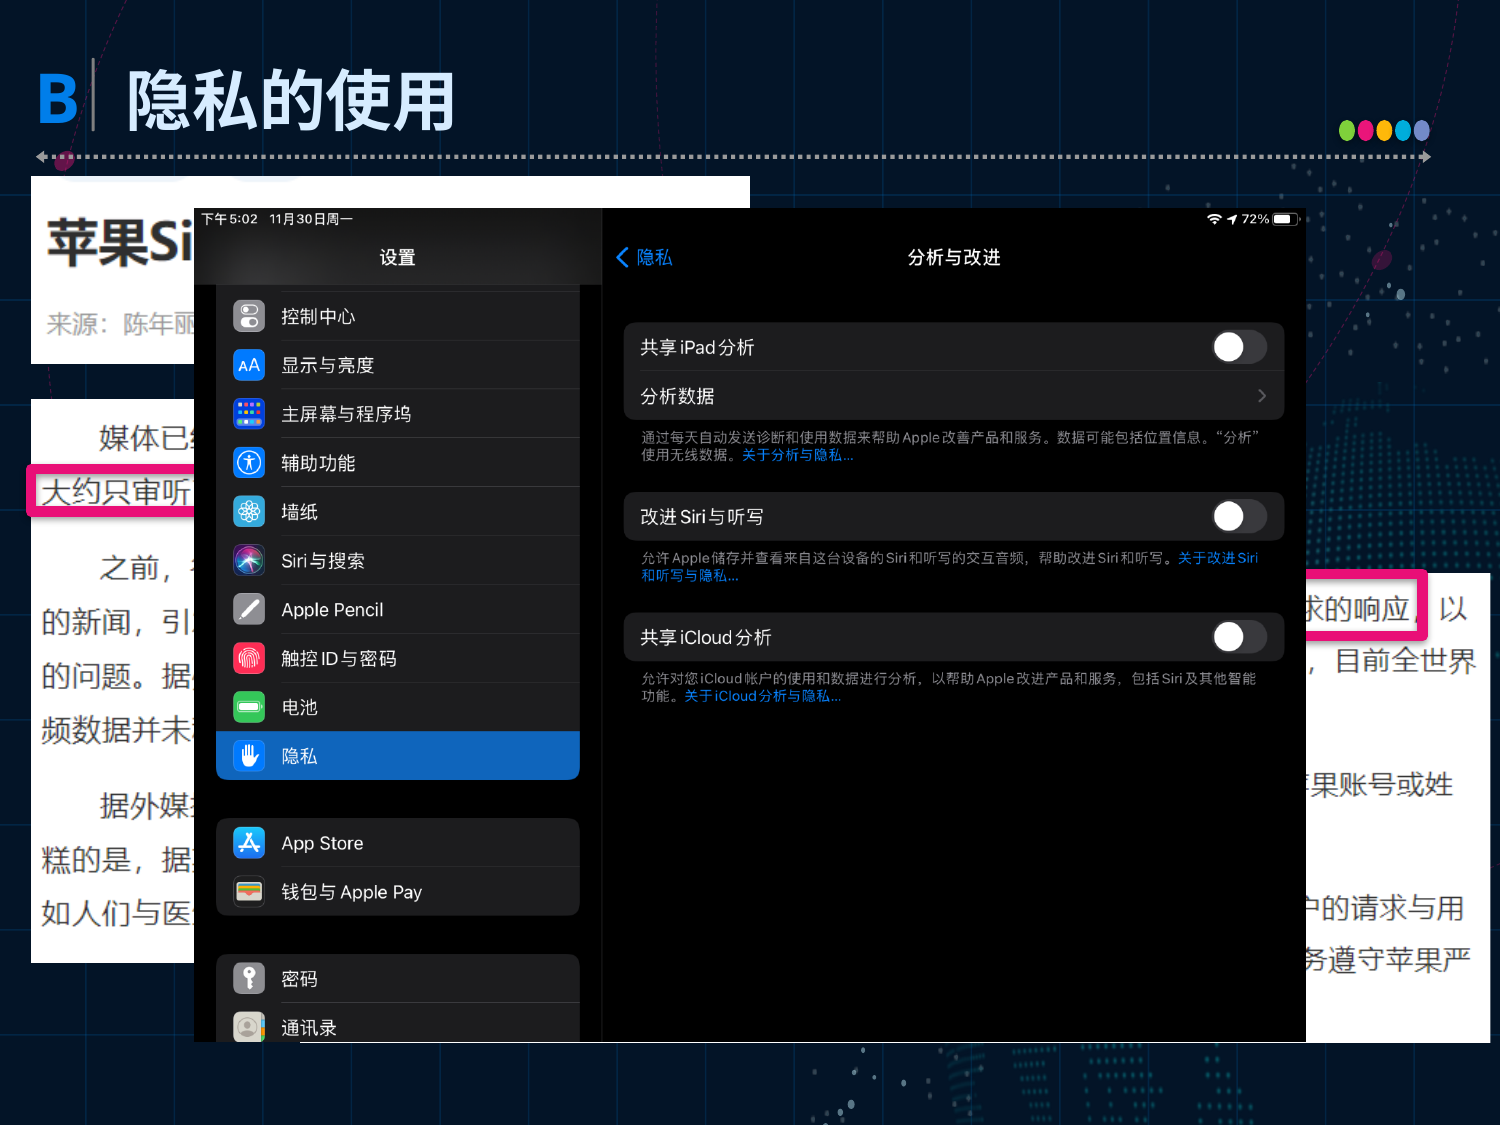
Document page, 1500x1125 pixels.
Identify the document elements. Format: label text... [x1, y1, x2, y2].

picture [30, 176, 1500, 1125]
text_box 隐私的使用 [111, 51, 784, 147]
